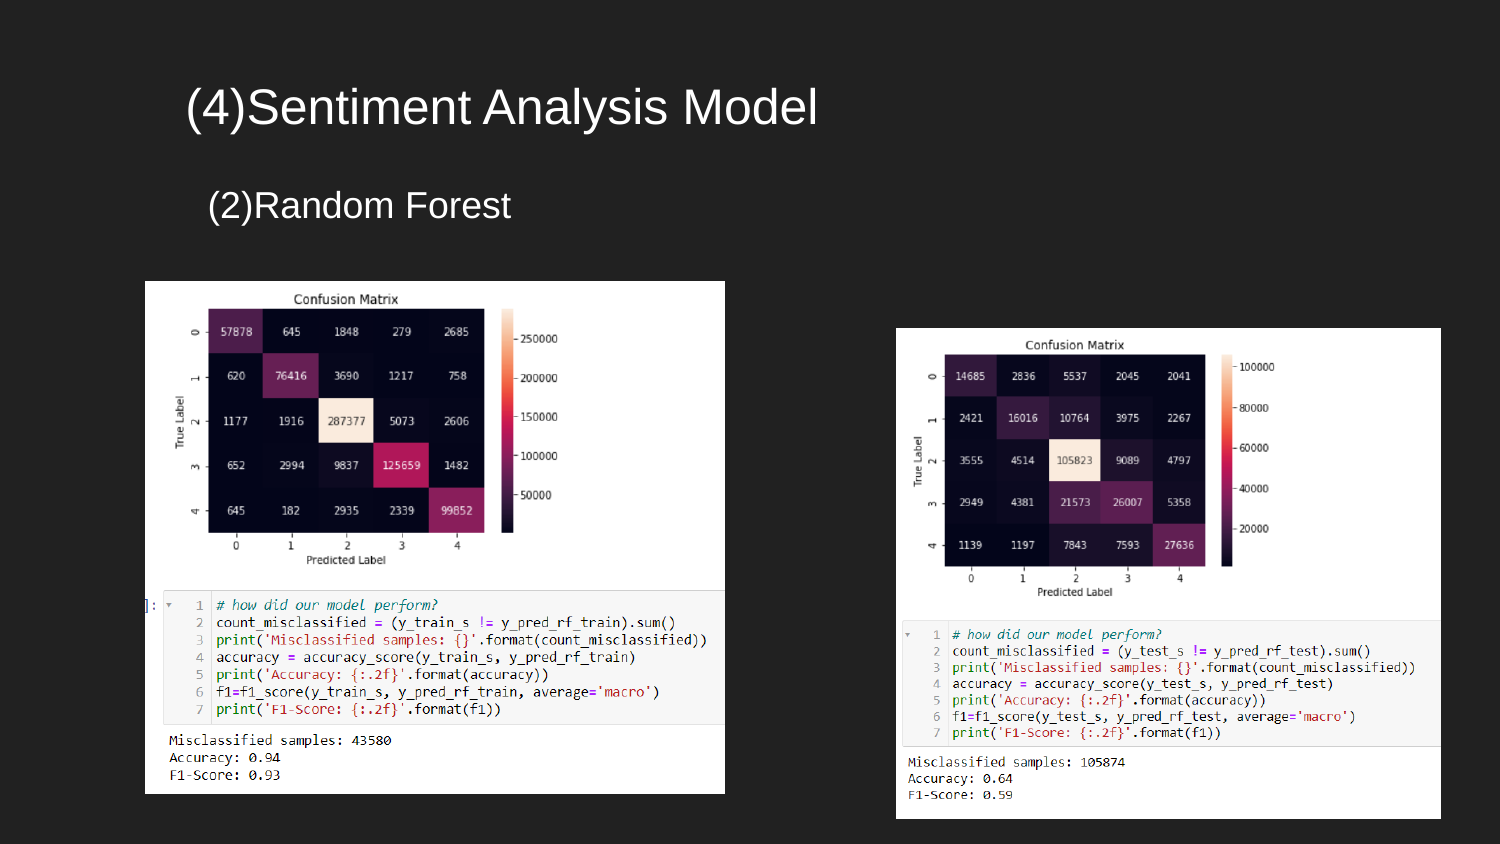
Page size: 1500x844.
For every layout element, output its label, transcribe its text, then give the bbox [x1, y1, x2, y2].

picture [145, 281, 725, 794]
text_box (2)Random Forest [192, 165, 1404, 282]
picture [896, 328, 1441, 820]
text_box (4)Sentiment Analysis Model [170, 59, 1382, 176]
